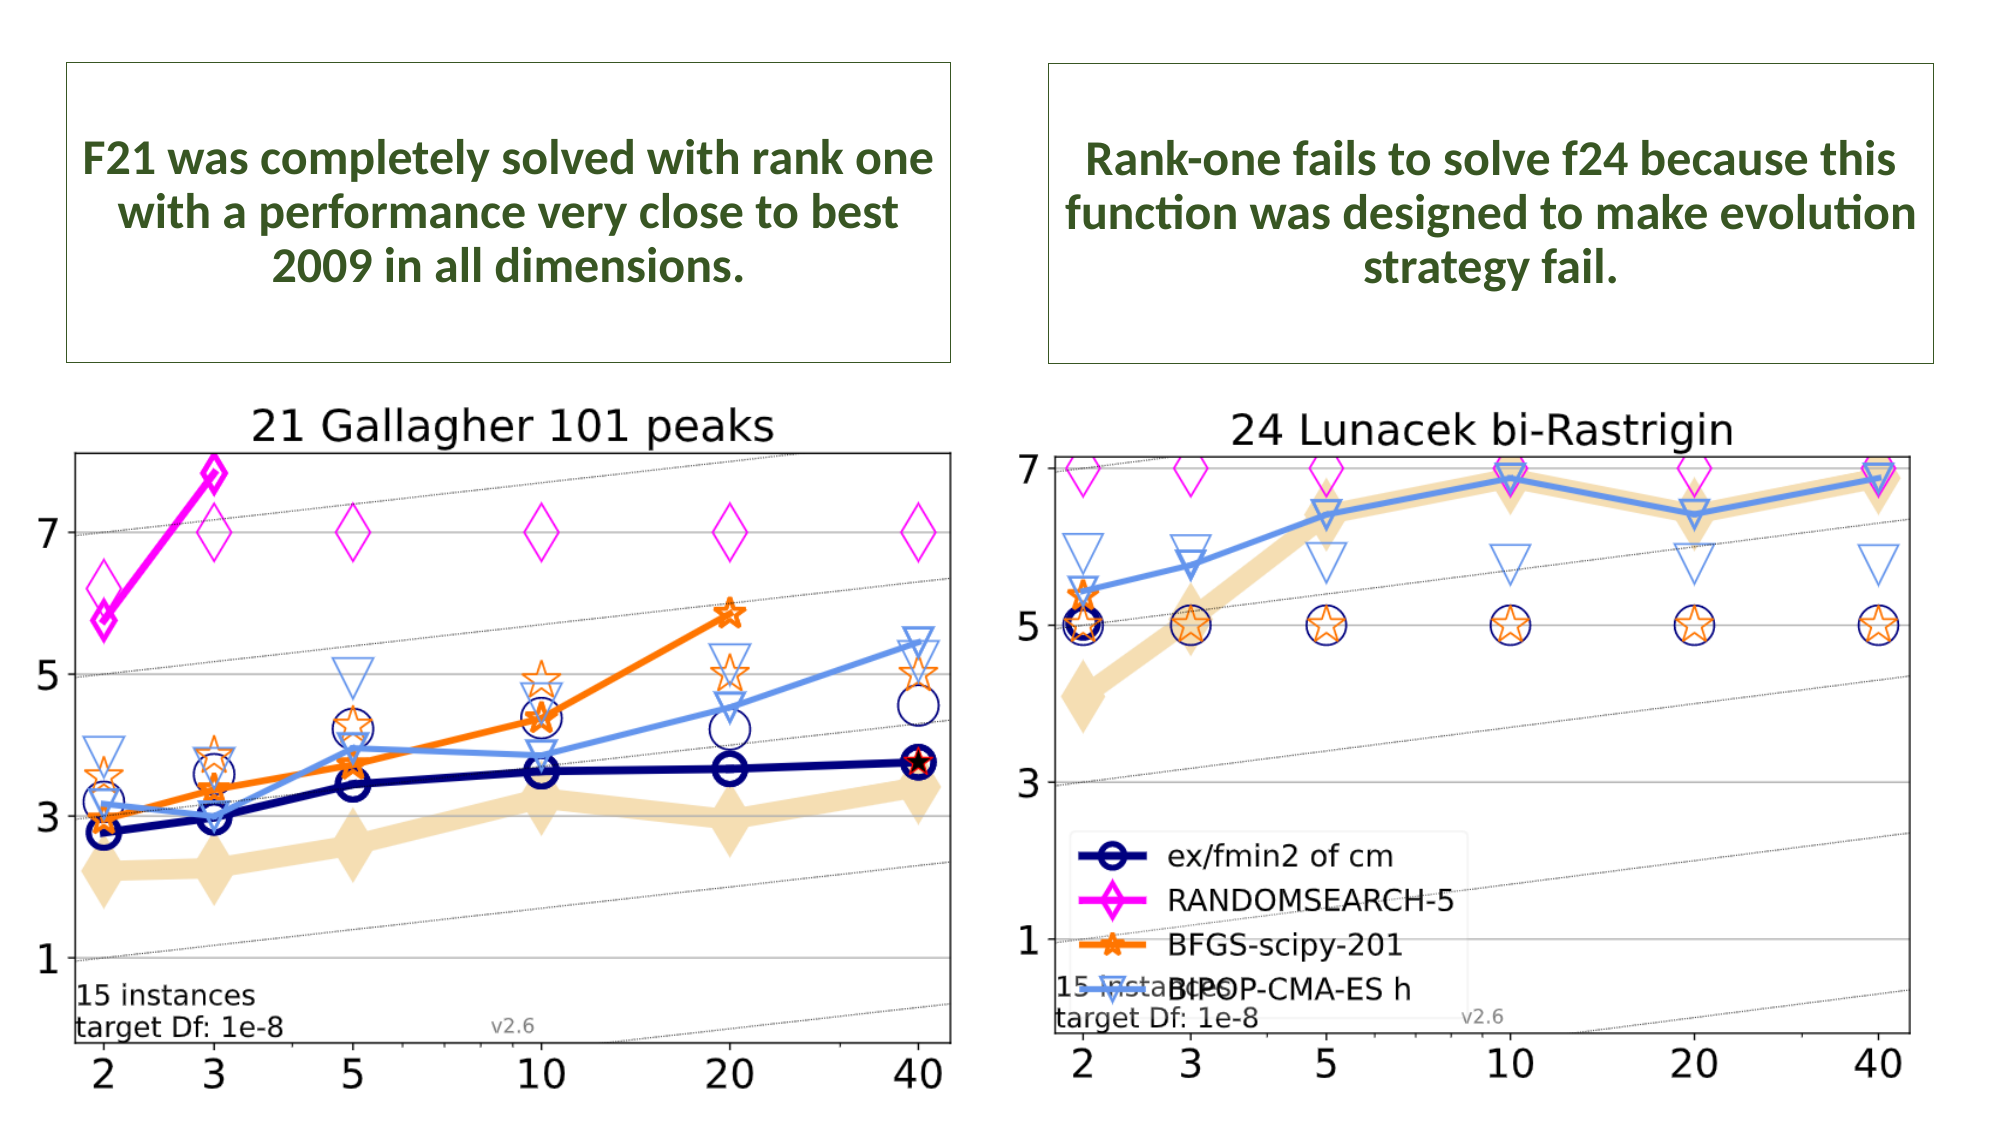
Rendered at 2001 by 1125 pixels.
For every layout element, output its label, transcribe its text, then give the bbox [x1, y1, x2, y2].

text_box Rank-one fails to solve f24 because this function was designed to make evolution strategy fail. [1048, 63, 1934, 364]
title F21 was completely solved with rank one with a performance very close to best 2009 in all dimensions. [66, 62, 951, 363]
picture [1010, 411, 1932, 1098]
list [29, 405, 972, 1114]
